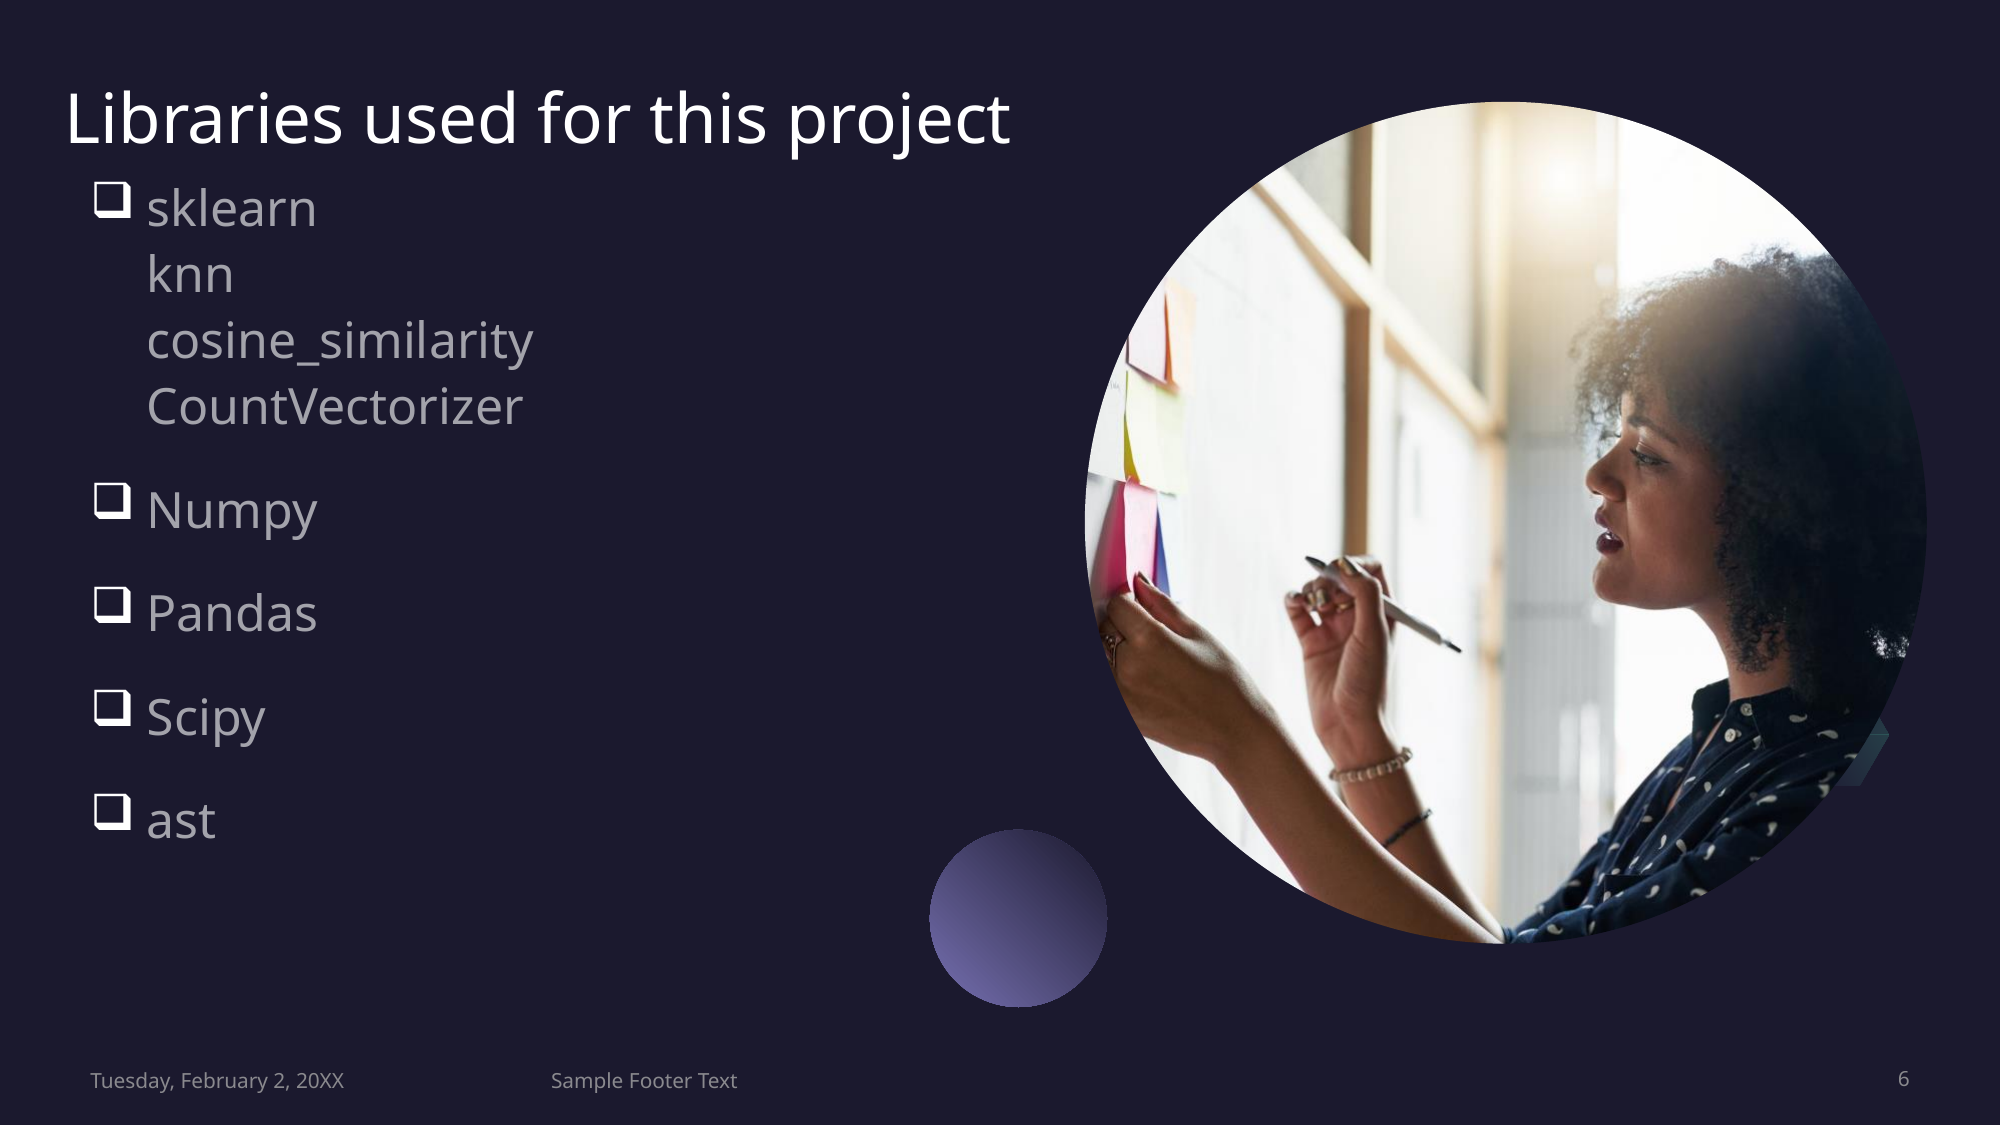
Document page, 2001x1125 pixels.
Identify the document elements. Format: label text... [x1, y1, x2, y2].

footer Sample Footer Text [551, 1067, 1598, 1093]
title Libraries used for this project [64, 32, 1174, 159]
list sklearn knn cosine_similarity CountVectorizer Numpy Pandas Scipy ast [90, 170, 676, 587]
picture [1084, 101, 1927, 944]
slide_number 6 [1632, 1067, 1910, 1093]
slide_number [90, 1067, 522, 1093]
